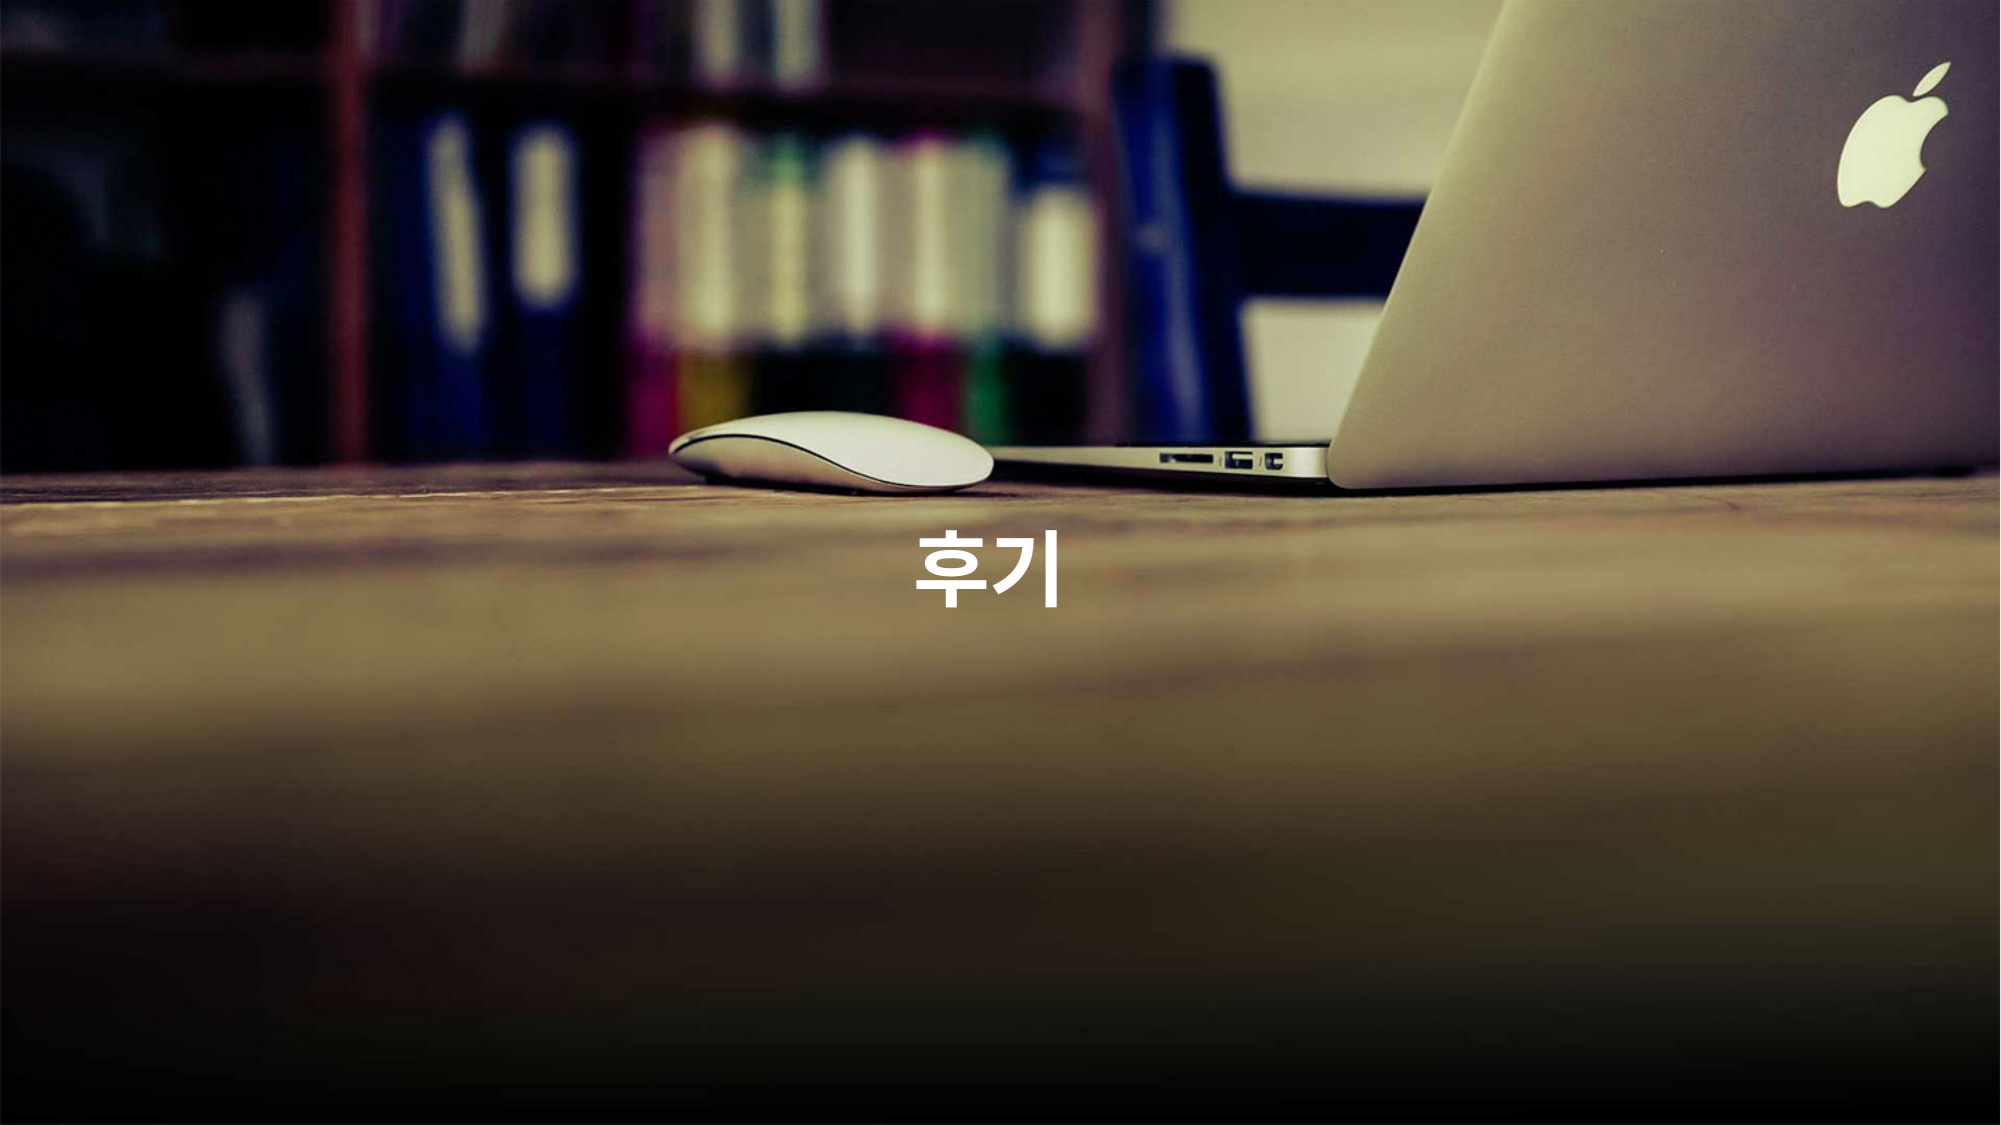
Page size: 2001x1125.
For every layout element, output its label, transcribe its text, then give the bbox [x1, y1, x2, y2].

picture [0, 0, 2001, 1125]
text_box 후기 [898, 496, 1102, 629]
